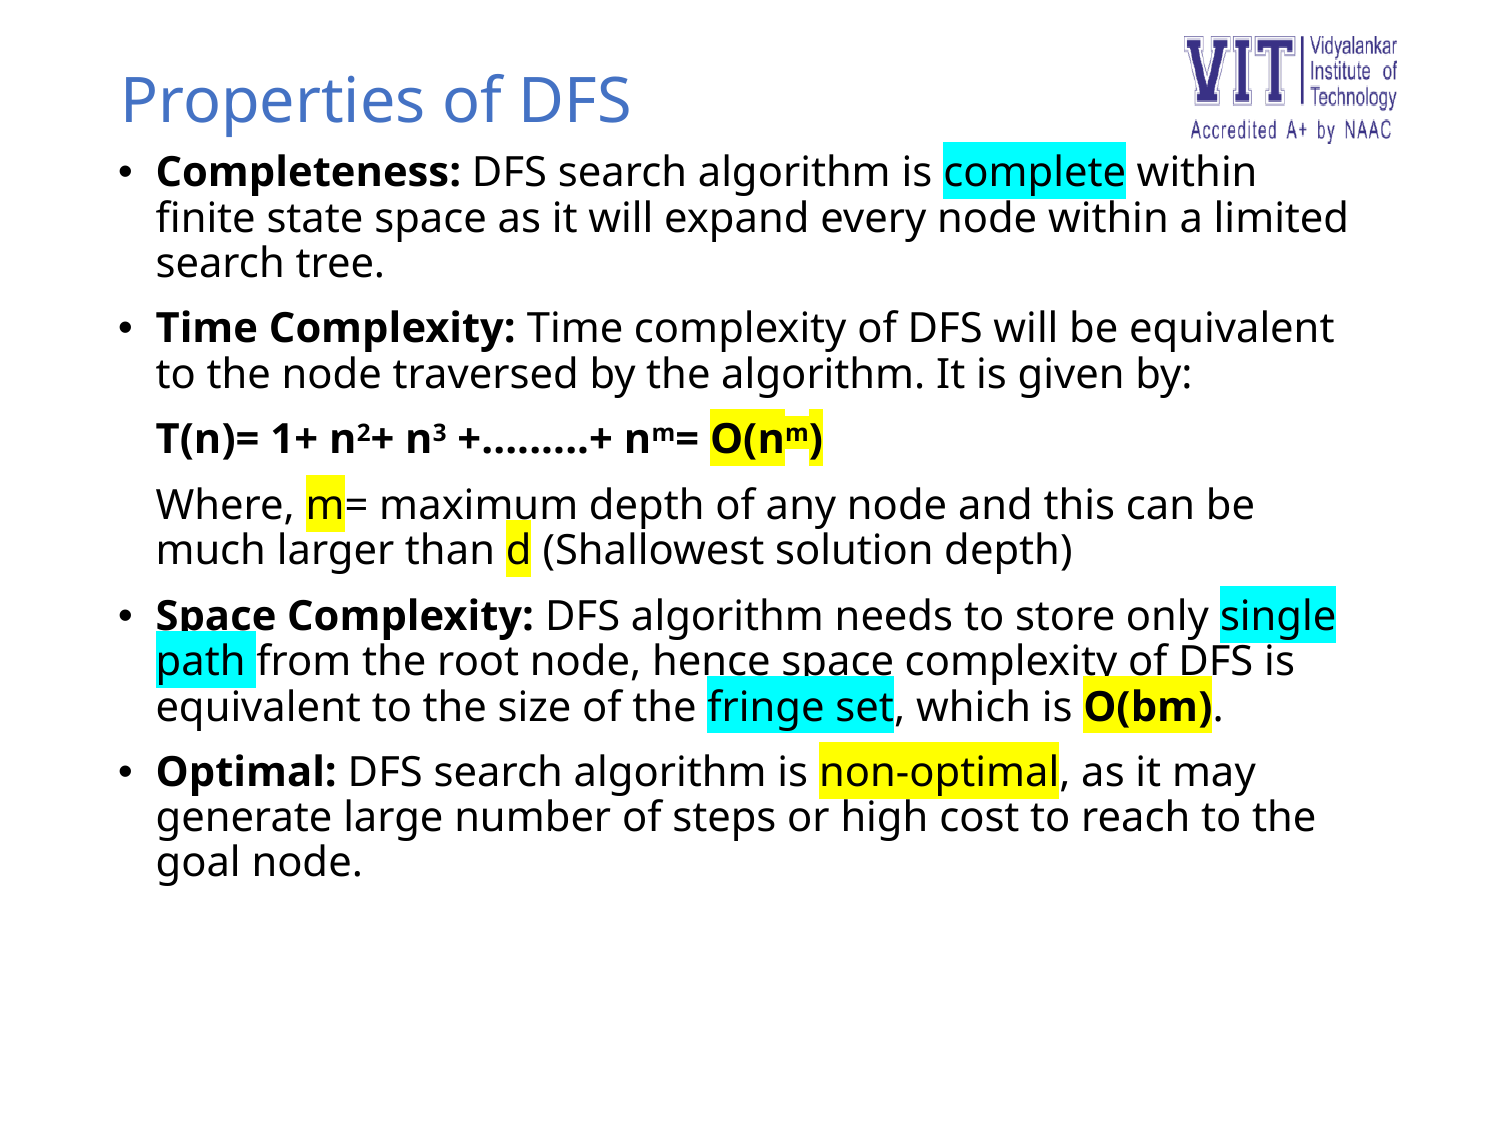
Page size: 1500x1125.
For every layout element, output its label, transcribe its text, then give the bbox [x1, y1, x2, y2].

picture [1184, 36, 1397, 144]
list Completeness: DFS search algorithm is complete within finite state space as it will expand every node within a limited search tree. Time Complexity: Time complexity of DFS will be equivalent to the node traversed by the algorithm. It is given by: T(n)= 1+ n2+ n3 +.........+ nm= O(nm) Where, m= maximum depth of any node and this can be much larger than d (Shallowest solution depth) Space Complexity: DFS algorithm needs to store only single path from the root node, hence space complexity of DFS is equivalent to the size of the fringe set, which is O(bm). Optimal: DFS search algorithm is non-optimal, as it may generate large number of steps or high cost to reach to the goal node. [103, 143, 1375, 1050]
title .Properties of DFS [103, 59, 1184, 143]
